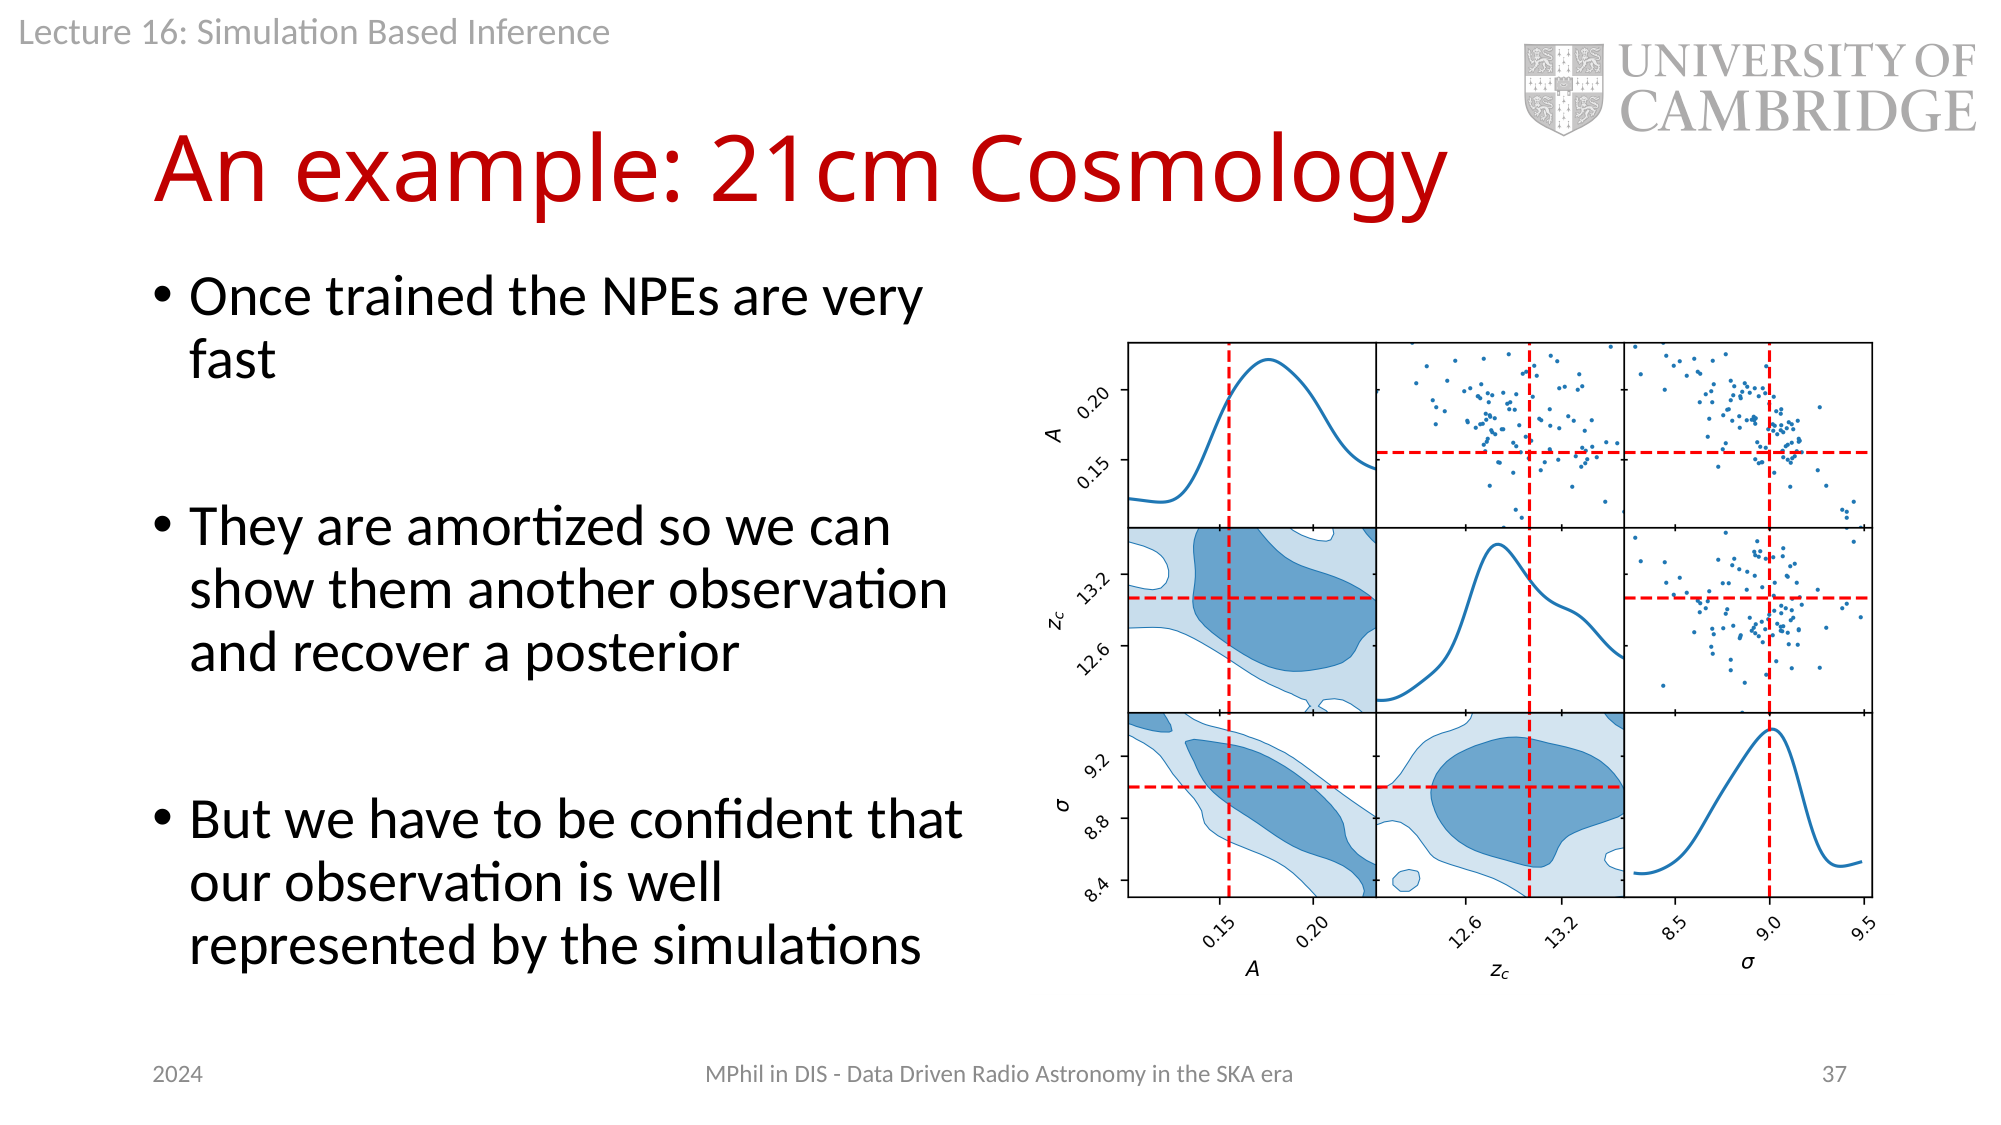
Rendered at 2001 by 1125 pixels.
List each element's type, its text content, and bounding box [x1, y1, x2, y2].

title An example: 21cm Cosmology [139, 63, 1865, 281]
slide_number 37 [1412, 1042, 1863, 1103]
text_box Once trained the NPEs are very fast They are amortized so we can show them another observation and recover a posterior But we have to be confident that our observation is well represented by the simulations [137, 257, 1010, 1032]
footer MPhil in DIS - Data Driven Radio Astronomy in the SKA era [662, 1042, 1338, 1103]
picture [1029, 328, 1895, 995]
slide_number 2024 [137, 1042, 588, 1103]
